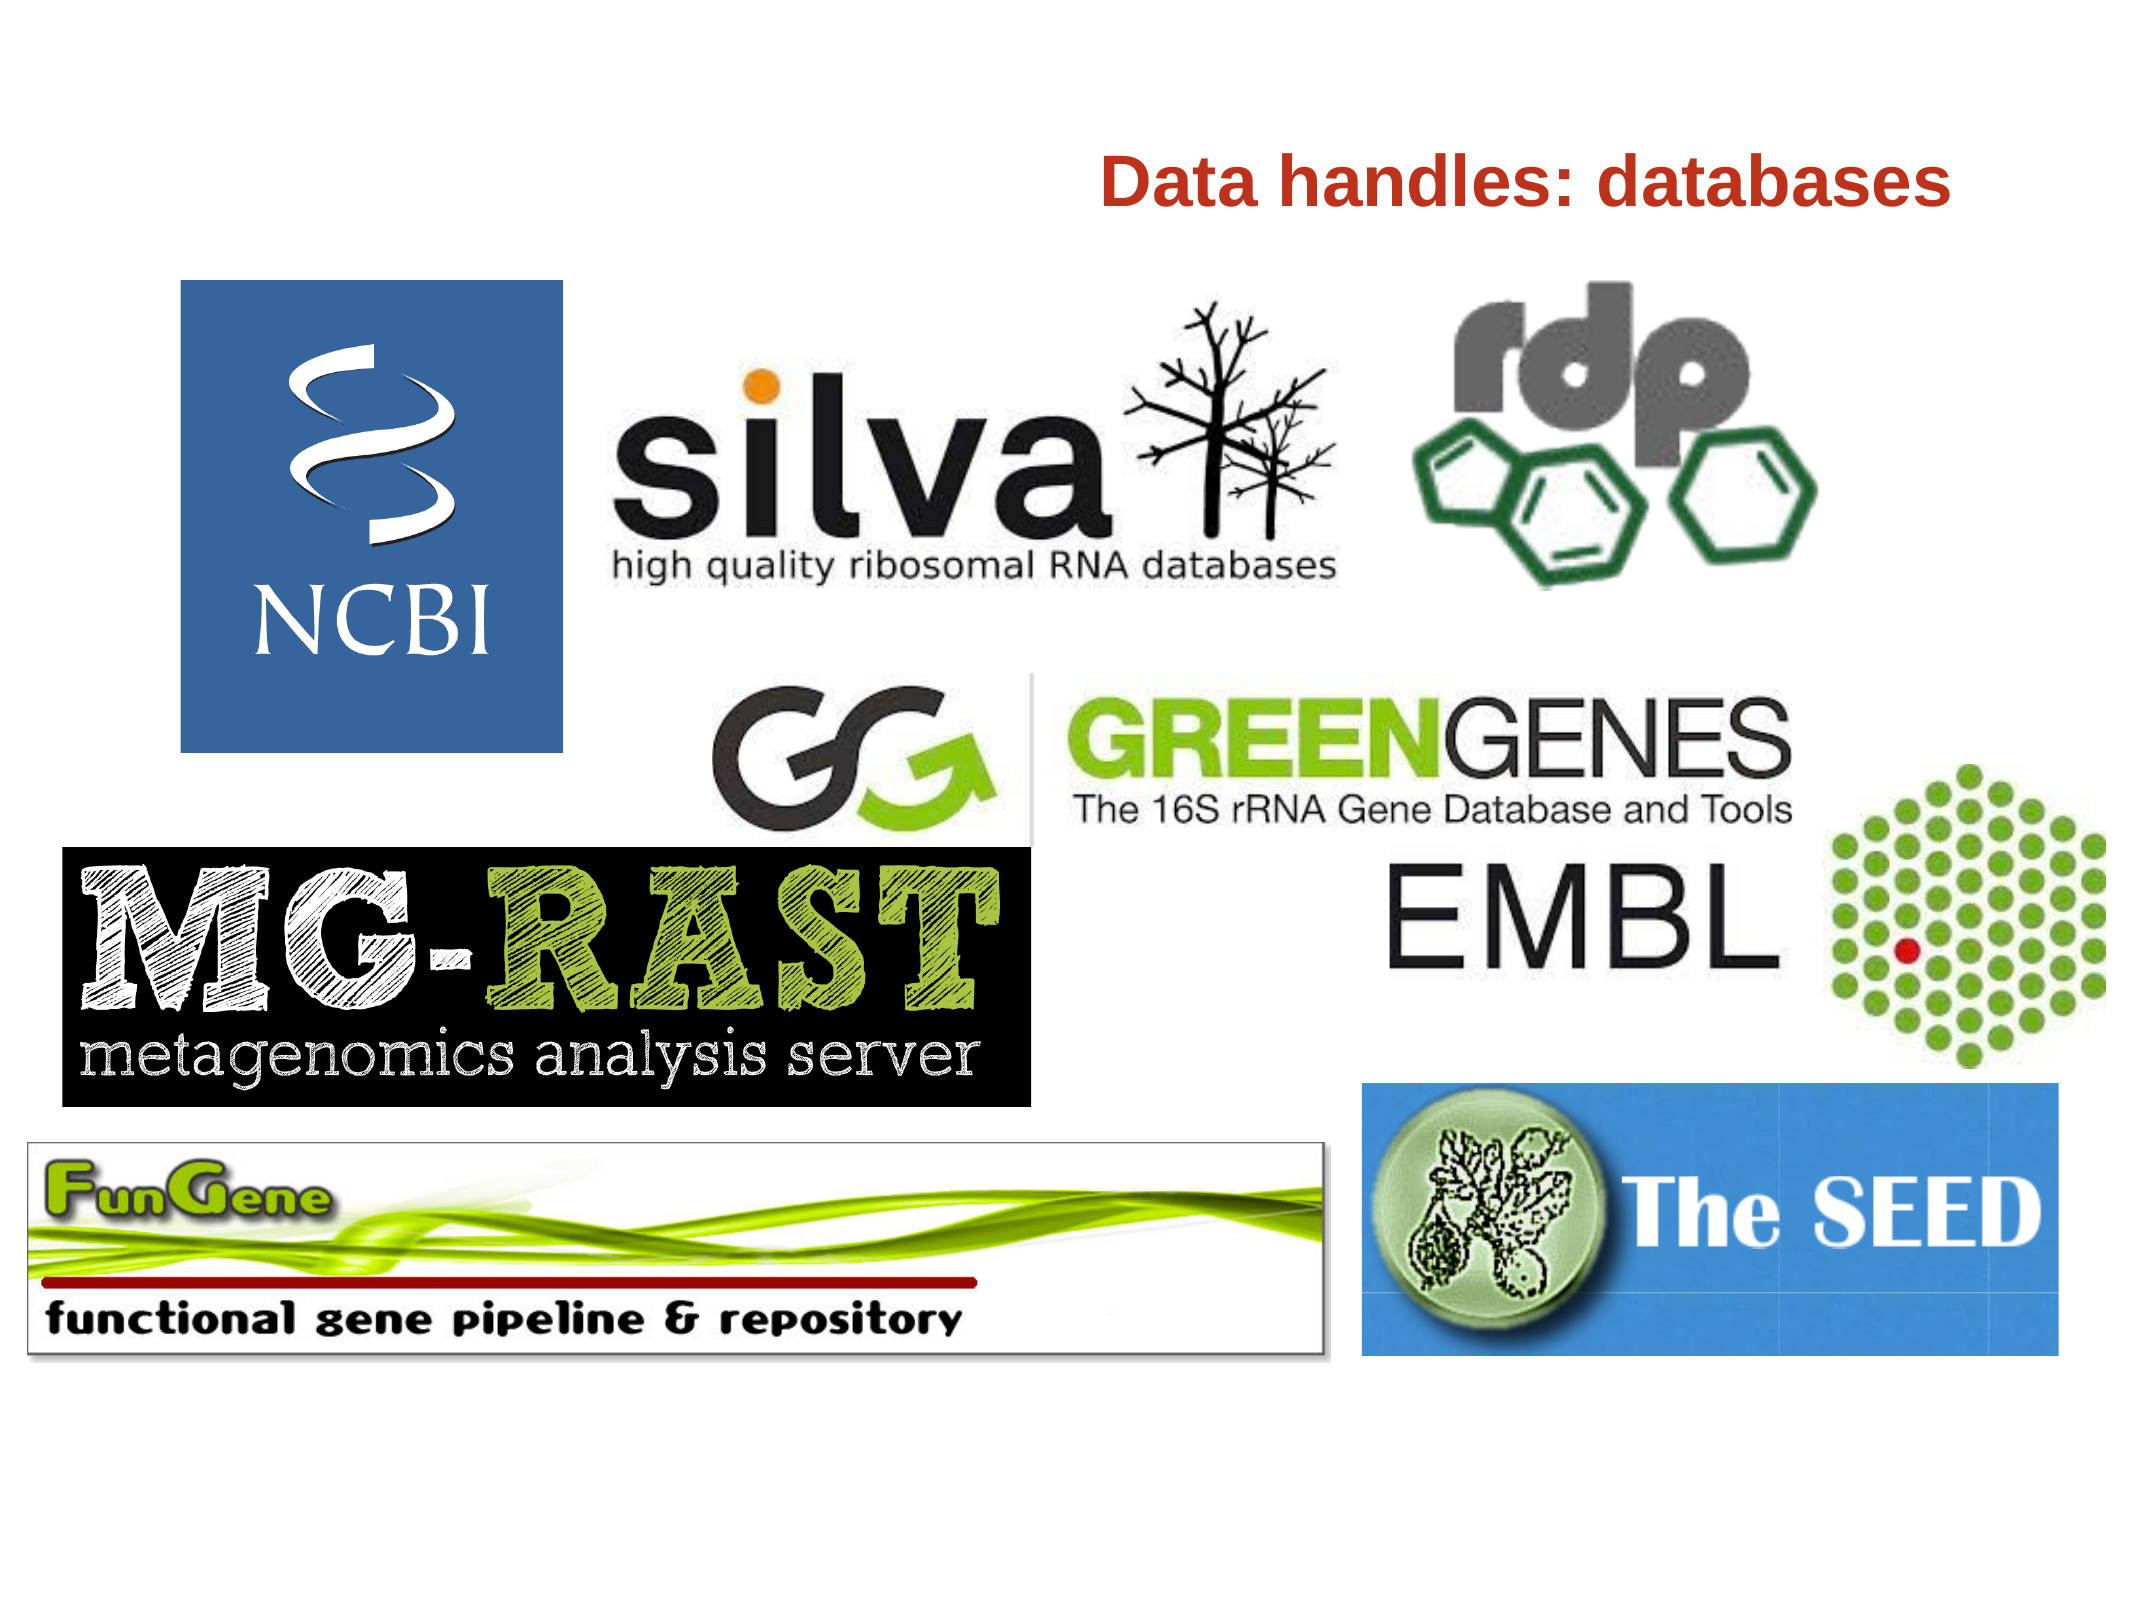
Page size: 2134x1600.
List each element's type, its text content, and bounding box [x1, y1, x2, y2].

text_box [1361, 1082, 1637, 1356]
text_box [1621, 1176, 2058, 1249]
text_box [712, 673, 1793, 848]
text_box [1389, 764, 2107, 1069]
text_box [180, 280, 564, 753]
text_box [74, 859, 1001, 1095]
text_box [62, 847, 1032, 1107]
text_box [605, 292, 1346, 588]
text_box [1637, 1083, 2059, 1356]
text_box [27, 1142, 1331, 1363]
text_box [1409, 280, 1824, 591]
title Data handles: databases [178, 133, 1955, 211]
